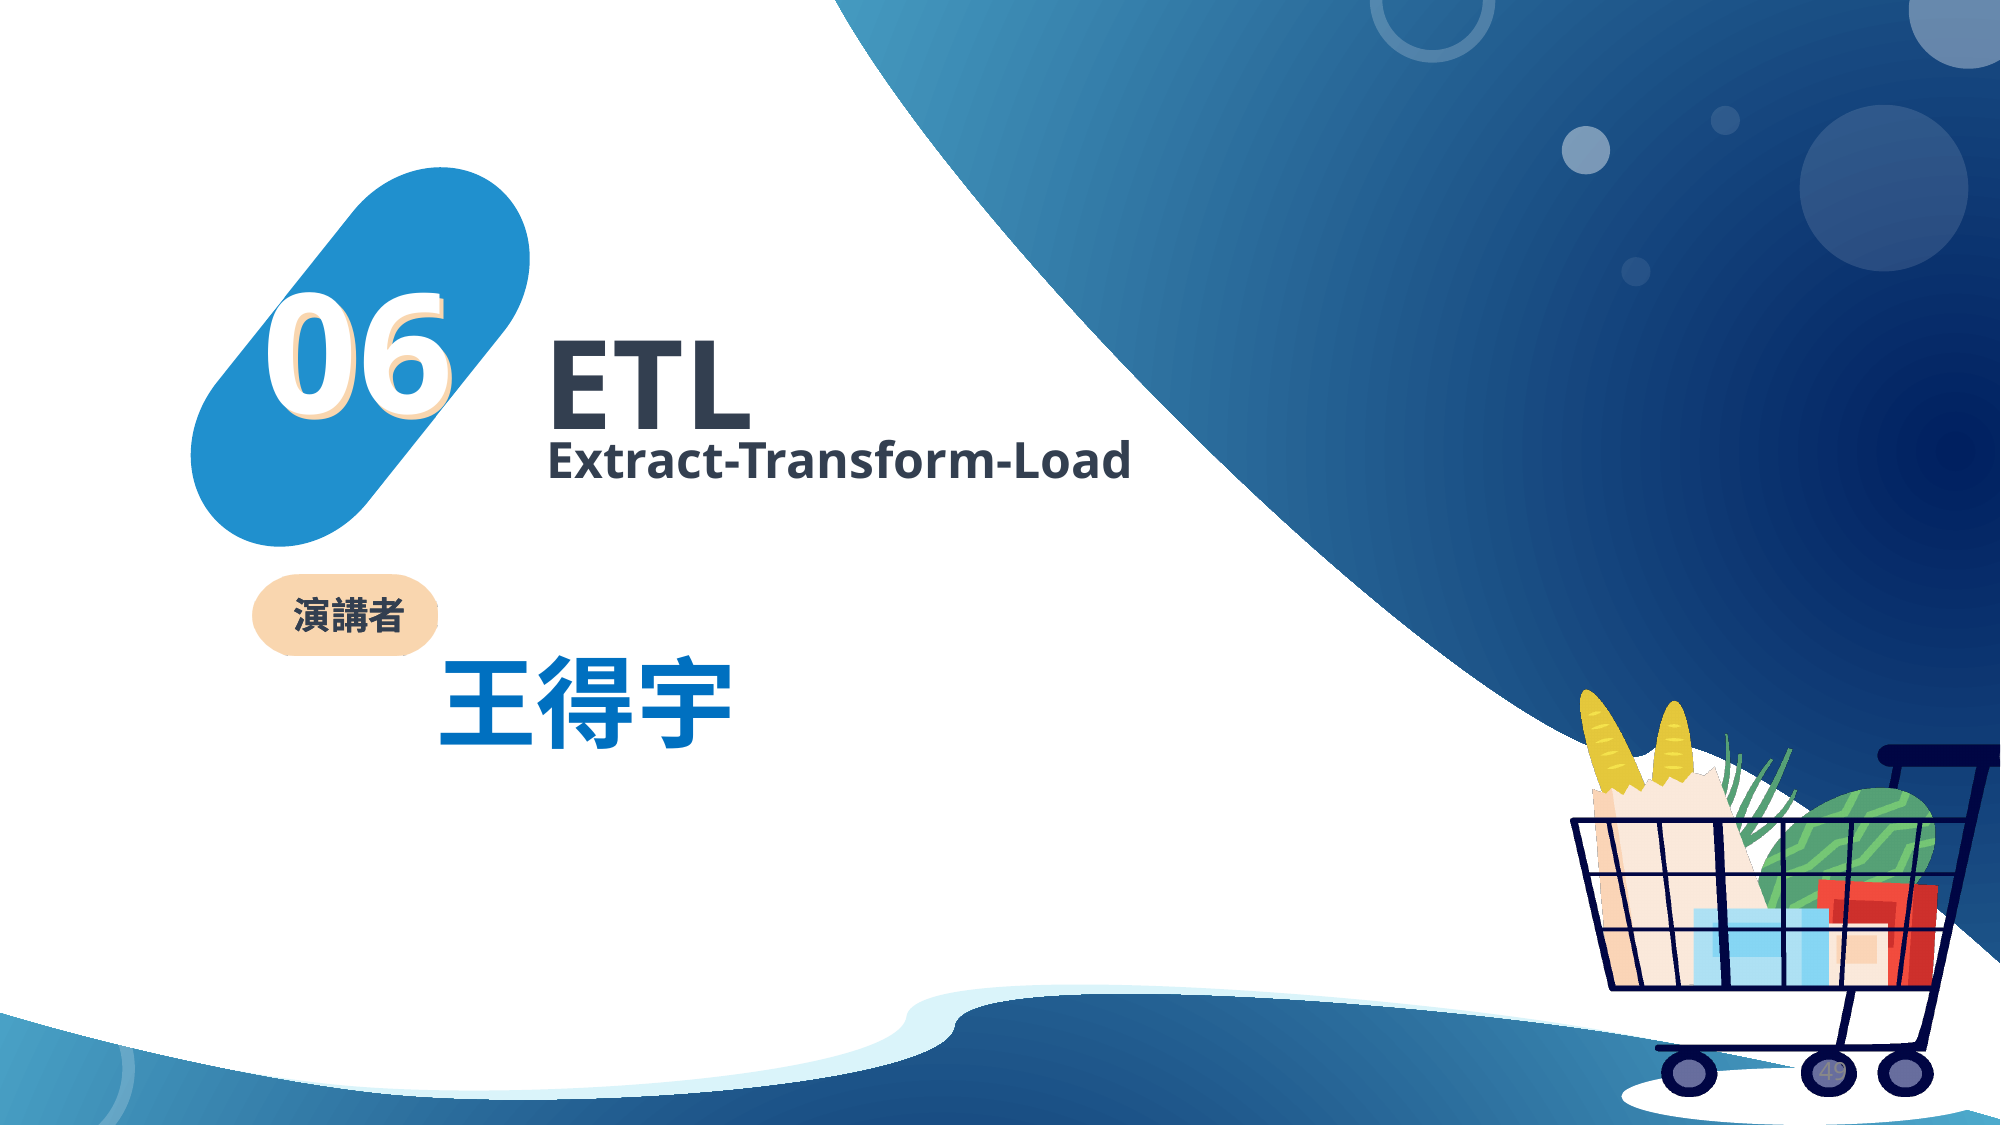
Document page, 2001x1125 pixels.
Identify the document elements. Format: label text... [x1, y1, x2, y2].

text_box Extract-Transform-Load [531, 421, 2000, 497]
picture [252, 574, 278, 656]
text_box ETL [528, 315, 1190, 465]
slide_number ‹#› [1412, 1042, 1863, 1103]
picture [1570, 689, 2001, 1097]
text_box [247, 238, 519, 462]
text_box 演講者 [278, 557, 452, 678]
text_box 王得宇 [359, 632, 815, 768]
